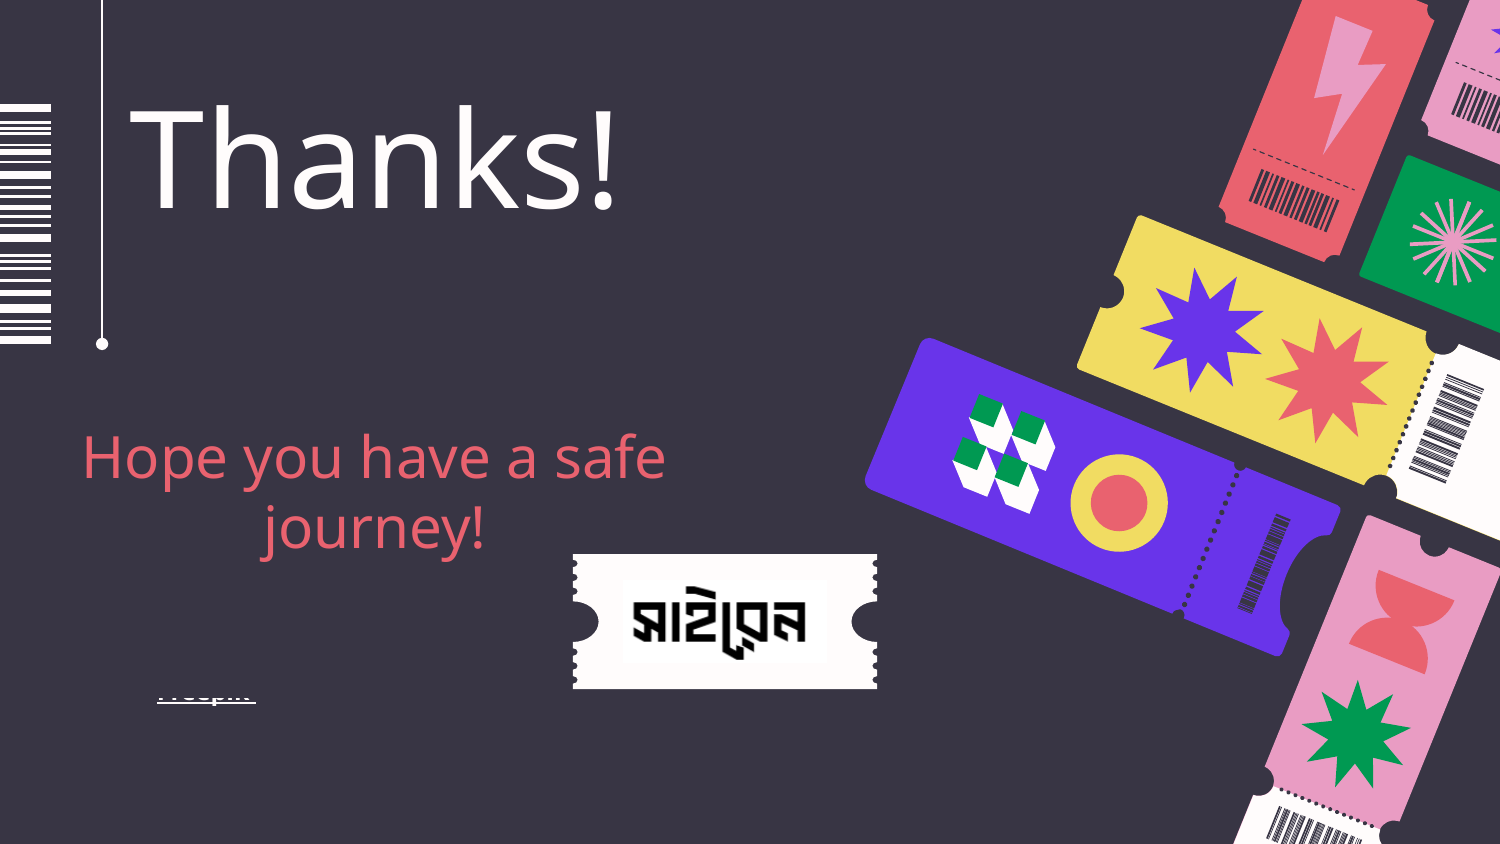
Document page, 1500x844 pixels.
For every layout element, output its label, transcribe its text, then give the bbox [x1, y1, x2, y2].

text_box Thanks! [115, 76, 845, 251]
title Hope you have a safe journey! [10, 401, 740, 576]
picture [146, 580, 945, 699]
text_box [572, 554, 855, 604]
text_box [860, 0, 1500, 844]
